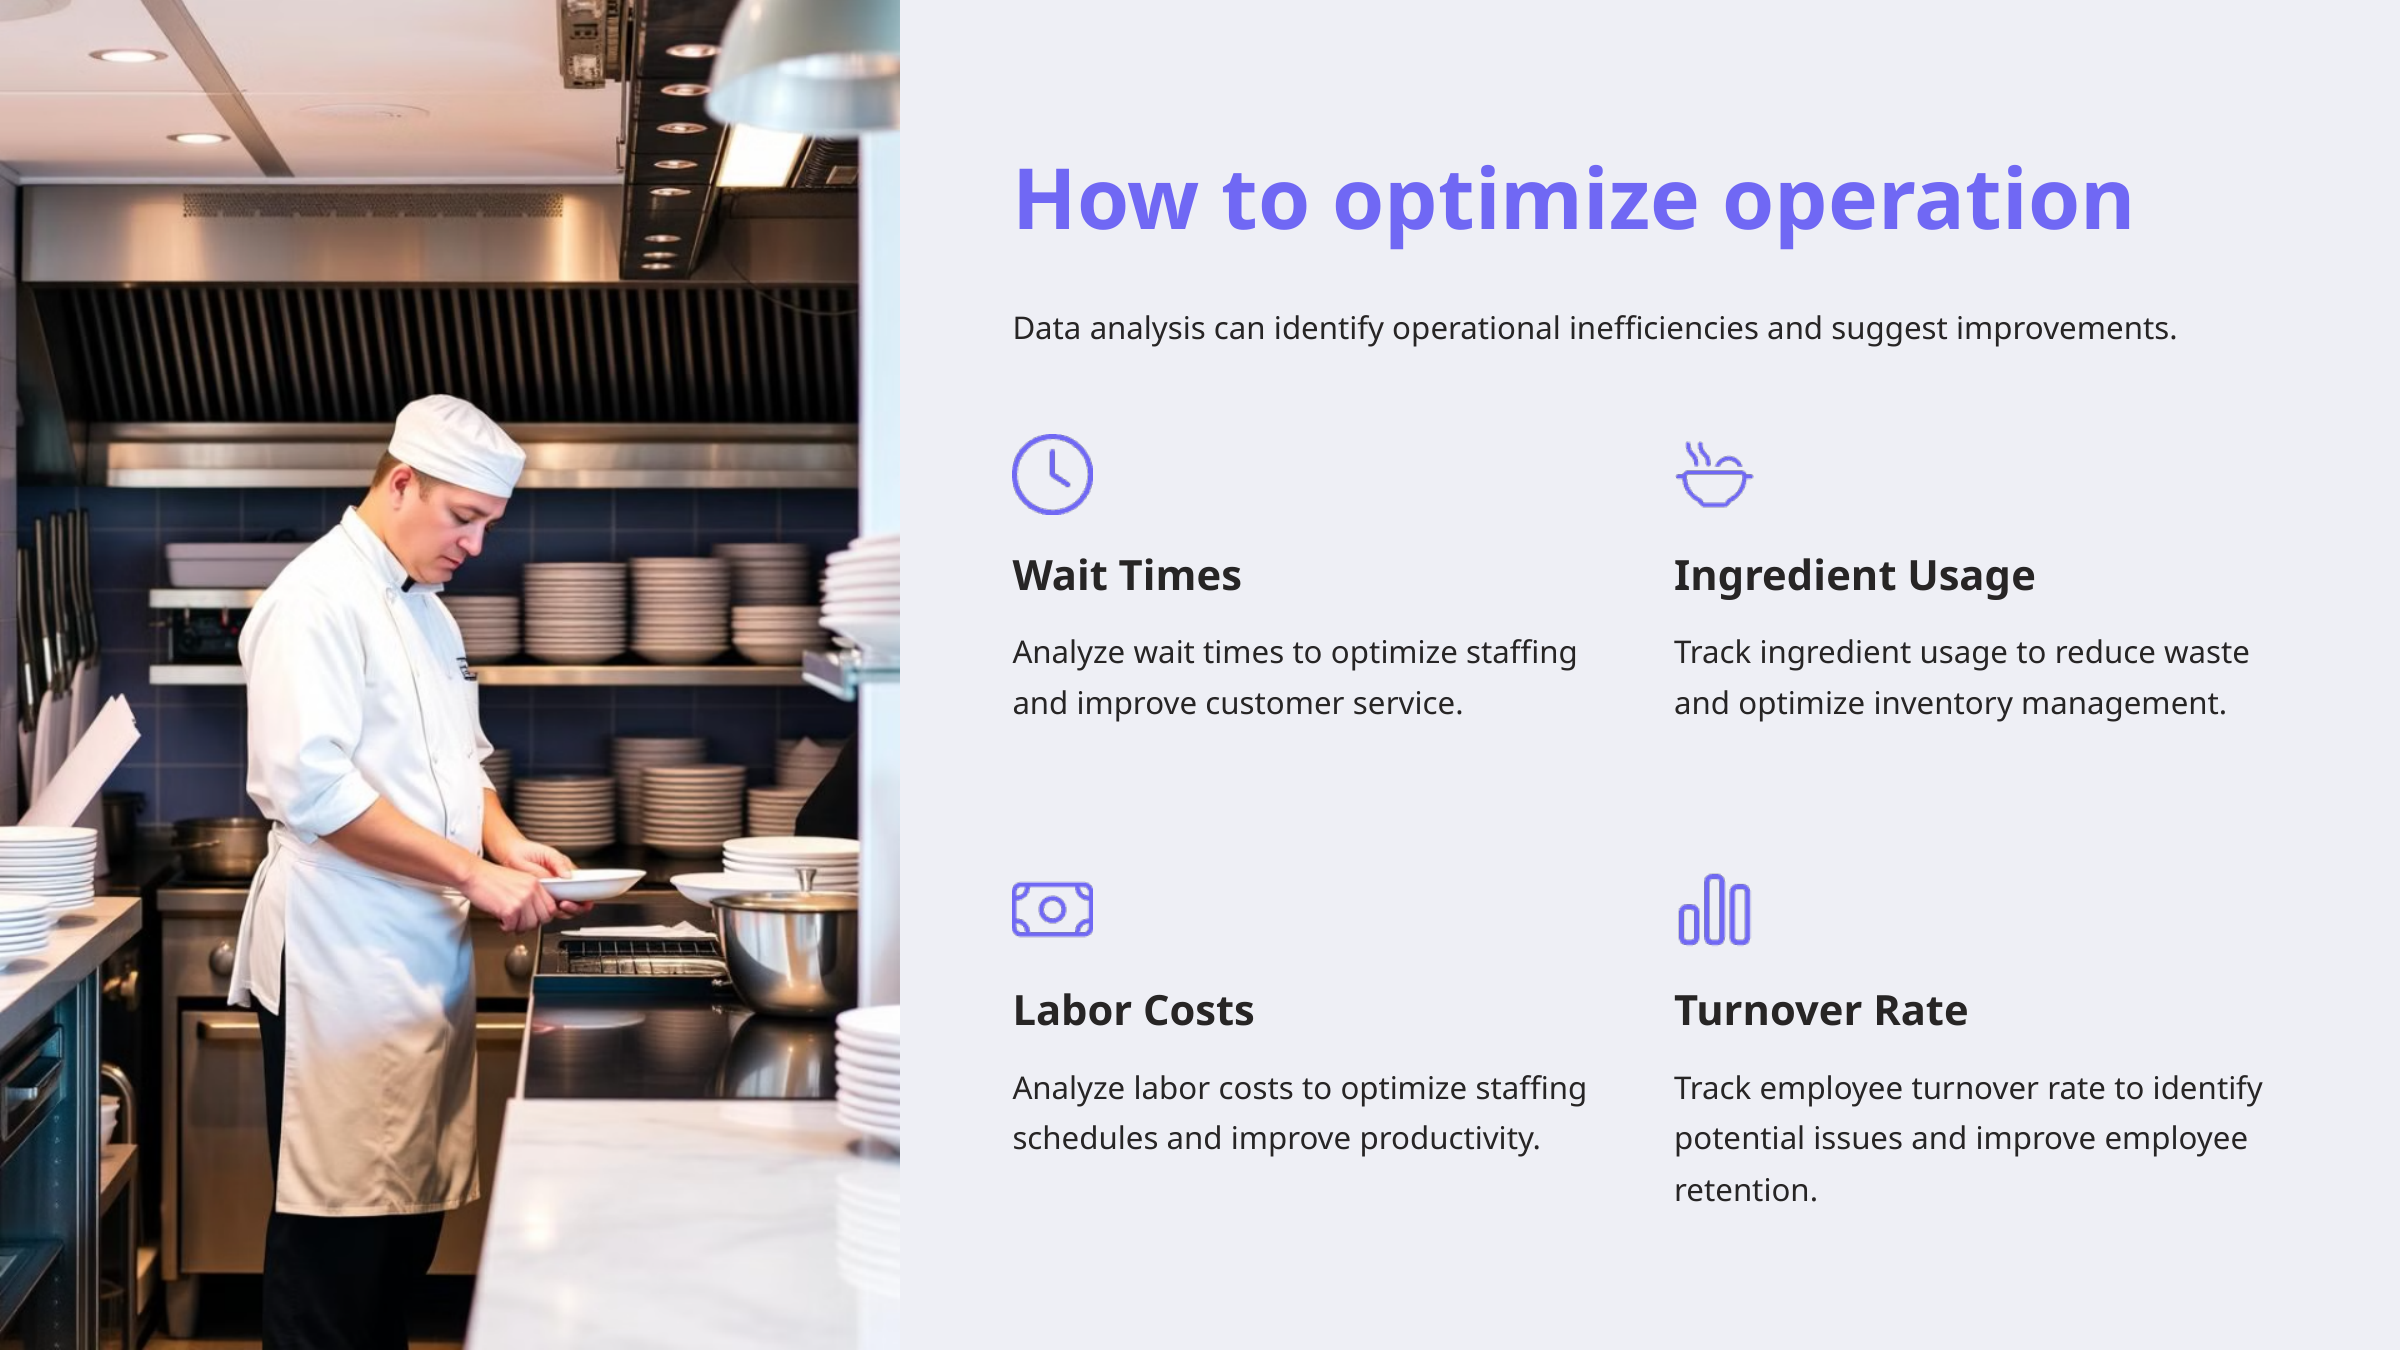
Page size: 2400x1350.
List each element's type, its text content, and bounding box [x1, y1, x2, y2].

text_box Labor Costs [1012, 982, 1436, 1035]
text_box Analyze wait times to optimize staffing and improve customer service. [1012, 618, 1626, 774]
text_box Turnover Rate [1674, 982, 2098, 1035]
picture [1012, 434, 1093, 515]
text_box Wait Times [1012, 546, 1436, 600]
text_box Ingredient Usage [1674, 546, 2098, 600]
picture [1674, 869, 1755, 951]
text_box Data analysis can identify operational inefficiencies and suggest improvements. [1012, 295, 2288, 399]
picture [1674, 434, 1755, 515]
picture [0, 0, 900, 1350]
picture [1012, 869, 1093, 951]
text_box Analyze labor costs to optimize staffing schedules and improve productivity. [1012, 1054, 1626, 1209]
text_box How to optimize operation [1012, 141, 2178, 248]
text_box Track employee turnover rate to identify potential issues and improve employee retention. [1674, 1054, 2288, 1209]
text_box Track ingredient usage to reduce waste and optimize inventory management. [1674, 618, 2288, 774]
